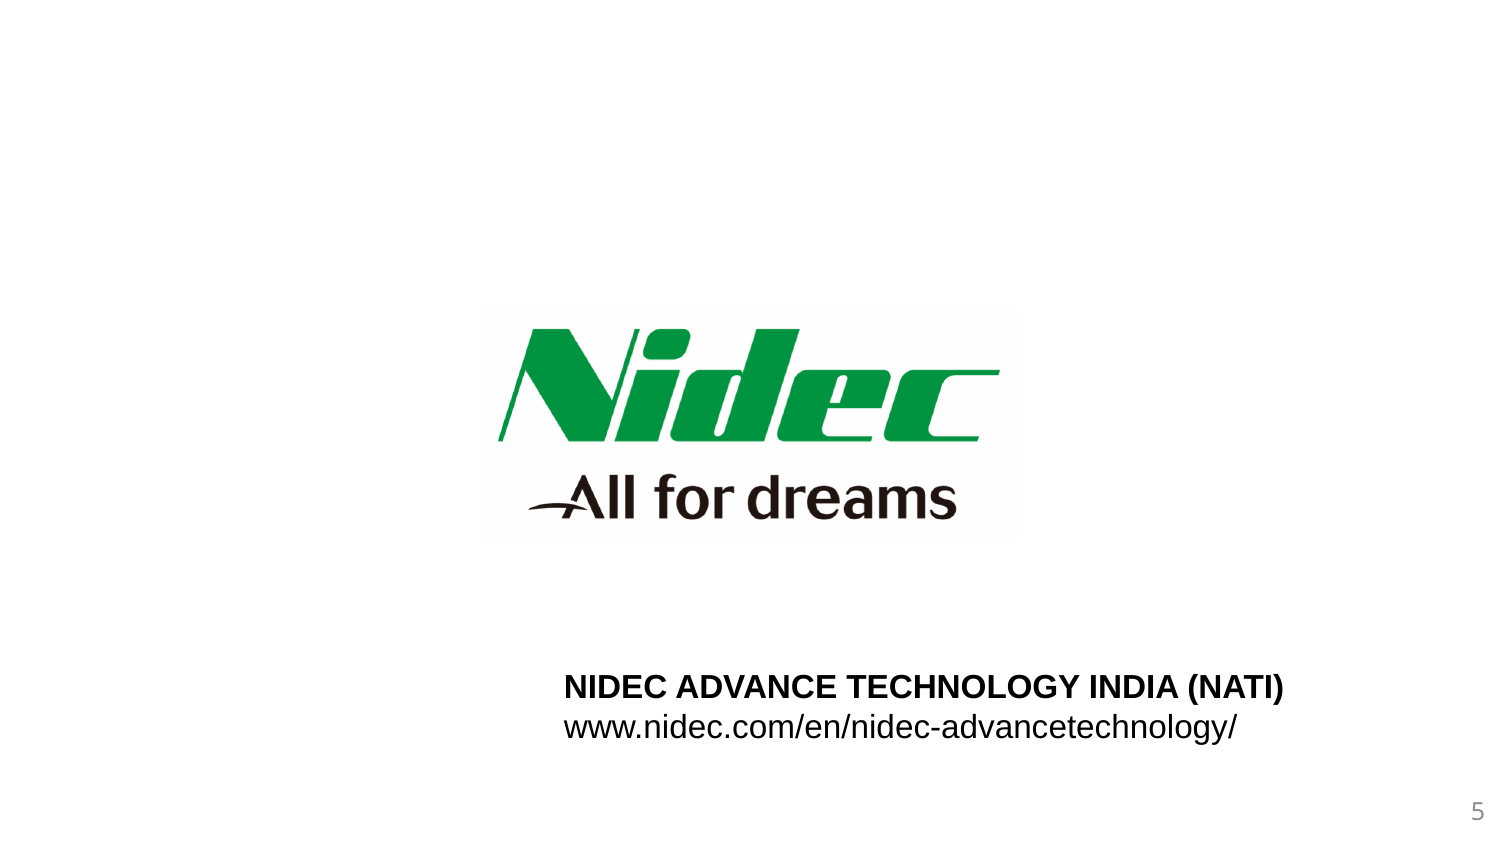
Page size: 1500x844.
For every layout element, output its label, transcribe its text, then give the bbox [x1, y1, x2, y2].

slide_number 5 [1149, 790, 1500, 836]
